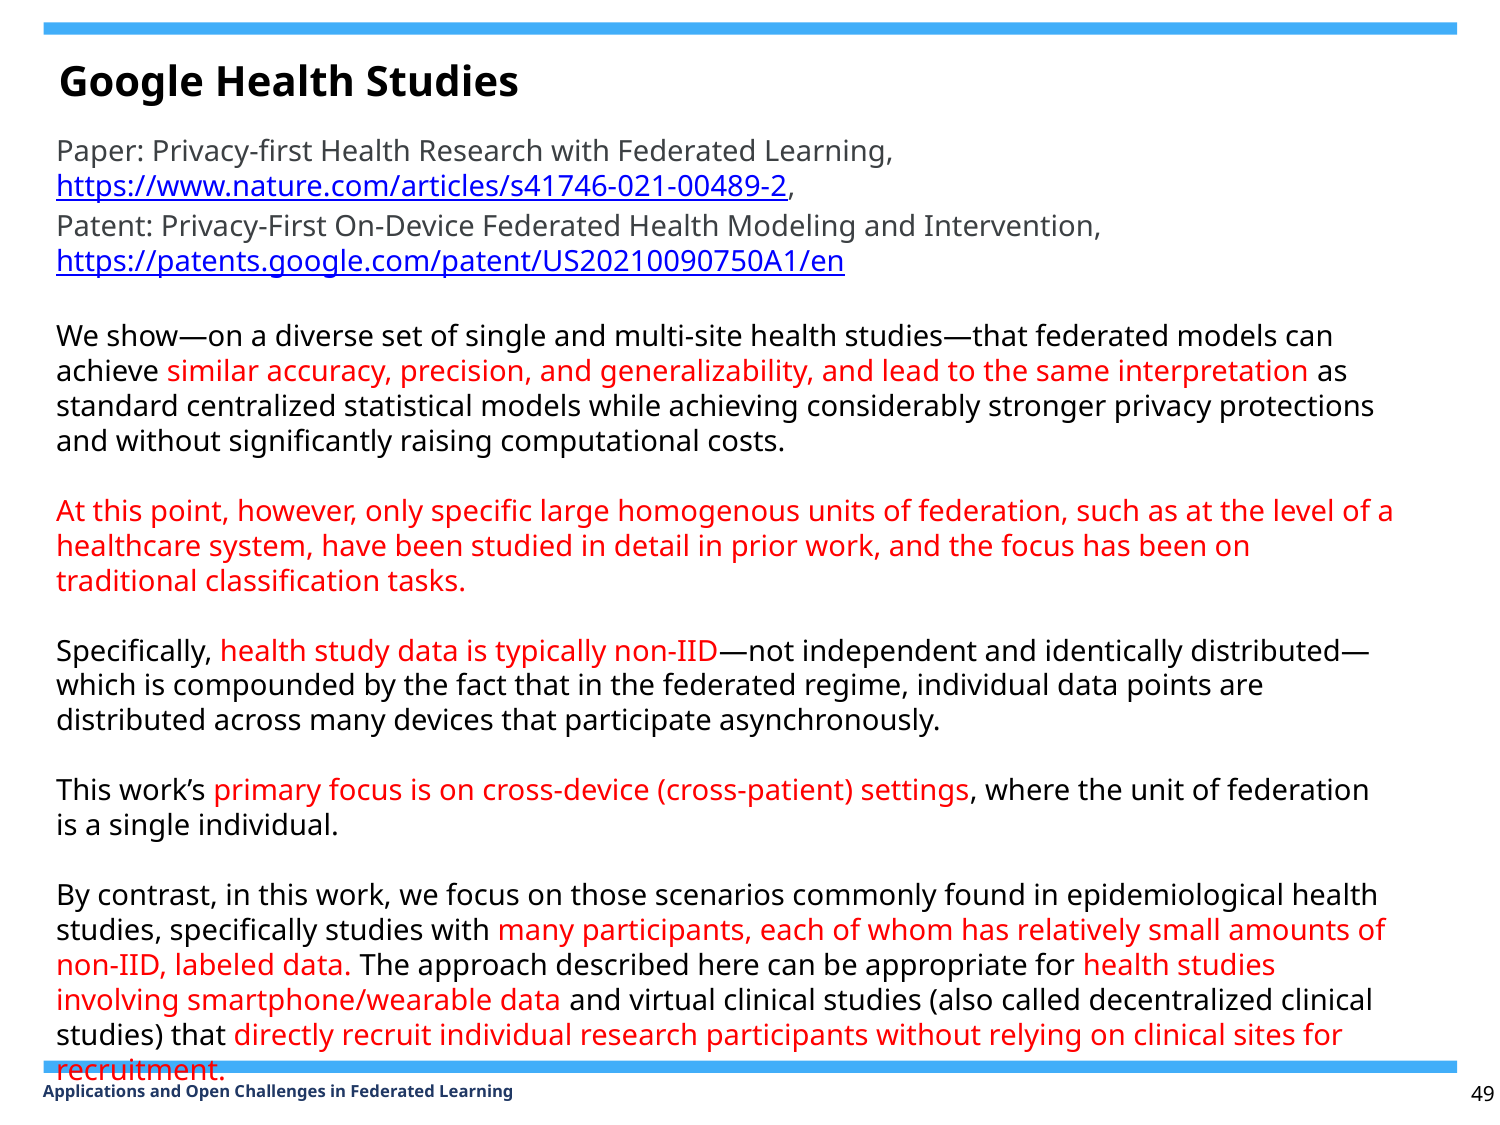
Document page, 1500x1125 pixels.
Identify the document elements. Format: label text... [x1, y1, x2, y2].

list Google Health Studies [43, 47, 1458, 113]
text_box Paper: Privacy-first Health Research with Federated Learning, https://www.nature.com/articles/s41746-021-00489-2, Patent: Privacy-First On-Device Federated Health Modeling and Intervention, https://patents.google.com/patent/US20210090750A1/en We show—on a diverse set of single and multi-site health studies—that federated models can achieve similar accuracy, precision, and generalizability, and lead to the same interpretation as standard centralized statistical models while achieving considerably stronger privacy protections and without significantly raising computational costs. At this point, however, only specific large homogenous units of federation, such as at the level of a healthcare system, have been studied in detail in prior work, and the focus has been on traditional classification tasks. Specifically, health study data is typically non-IID—not independent and identically distributed—which is compounded by the fact that in the federated regime, individual data points are distributed across many devices that participate asynchronously. This work’s primary focus is on cross-device (cross-patient) settings, where the unit of federation is a single individual. By contrast, in this work, we focus on those scenarios commonly found in epidemiological health studies, specifically studies with many participants, each of whom has relatively small amounts of non-IID, labeled data. The approach described here can be appropriate for health studies involving smartphone/wearable data and virtual clinical studies (also called decentralized clinical studies) that directly recruit individual research participants without relying on clinical sites for recruitment. [41, 125, 1412, 1094]
